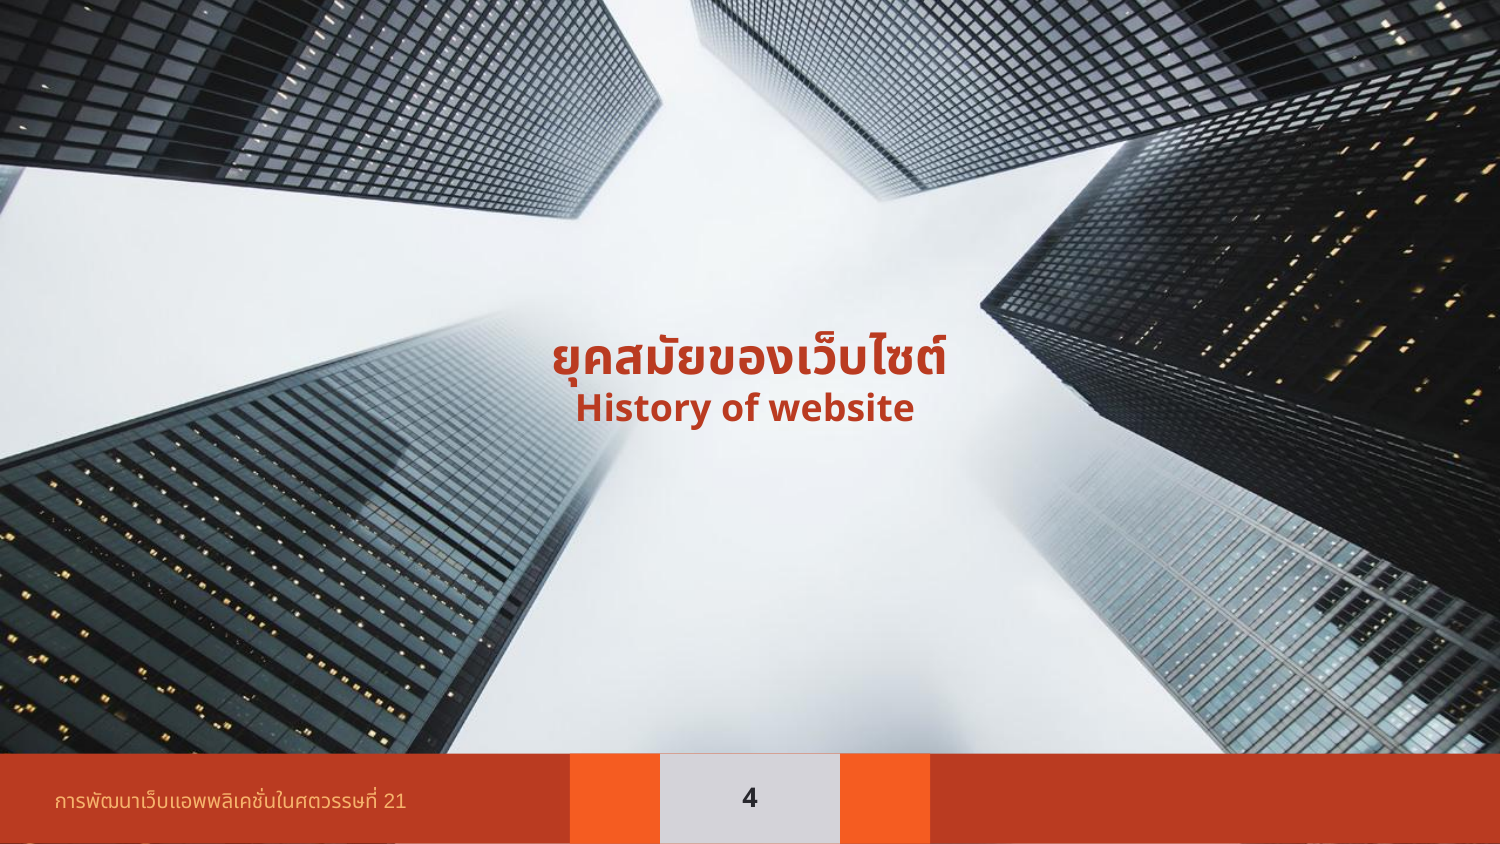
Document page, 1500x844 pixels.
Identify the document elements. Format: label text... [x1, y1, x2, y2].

slide_number ‹#› [660, 753, 840, 844]
text_box การพัฒนาเว็บแอพพลิเคชั่นในศตวรรษที่ 21 [39, 772, 438, 825]
title ยุคสมัยของเว็บไซต์ History of website [0, 0, 1500, 754]
